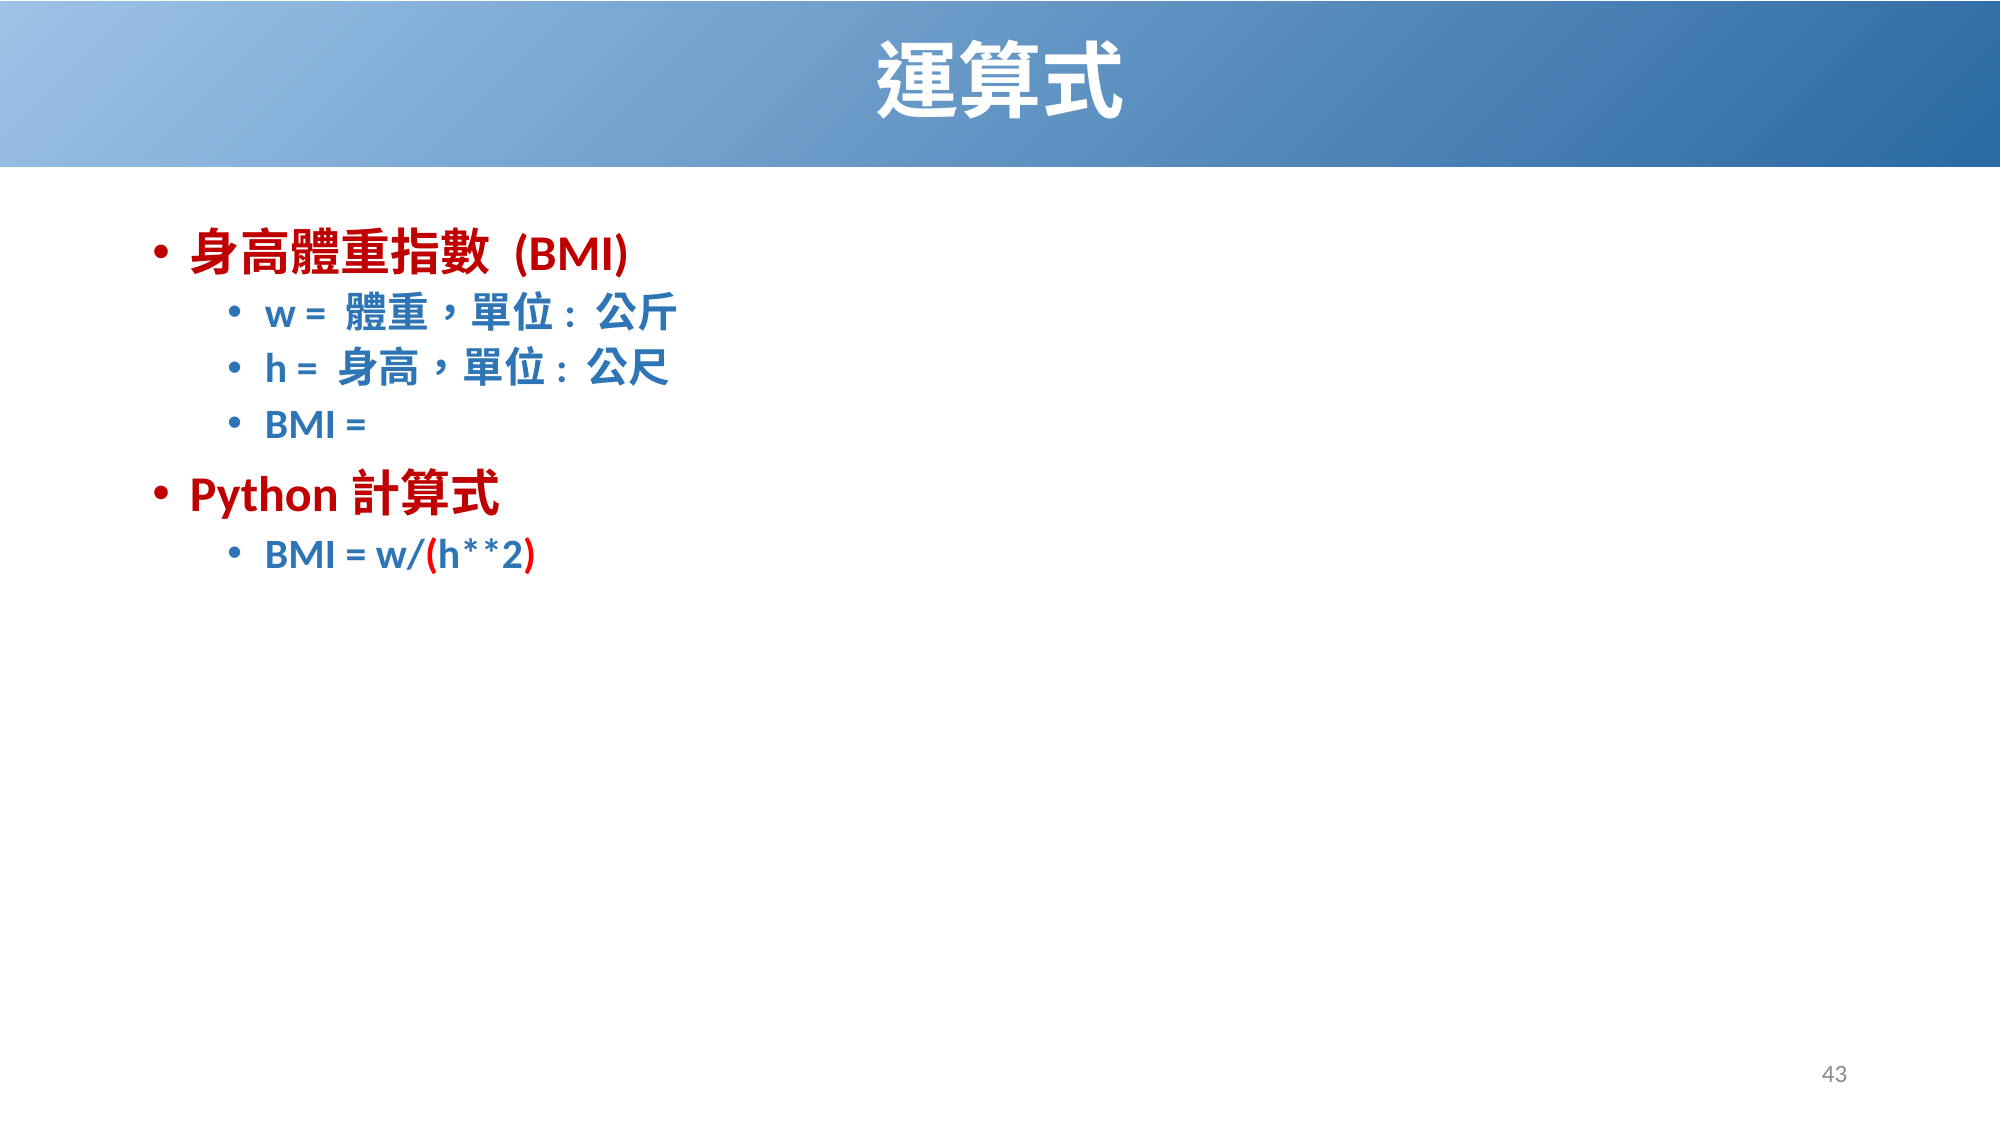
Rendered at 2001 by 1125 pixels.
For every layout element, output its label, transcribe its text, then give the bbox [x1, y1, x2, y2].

title 運算式 [0, 1, 2000, 167]
slide_number 43 [1412, 1042, 1863, 1103]
